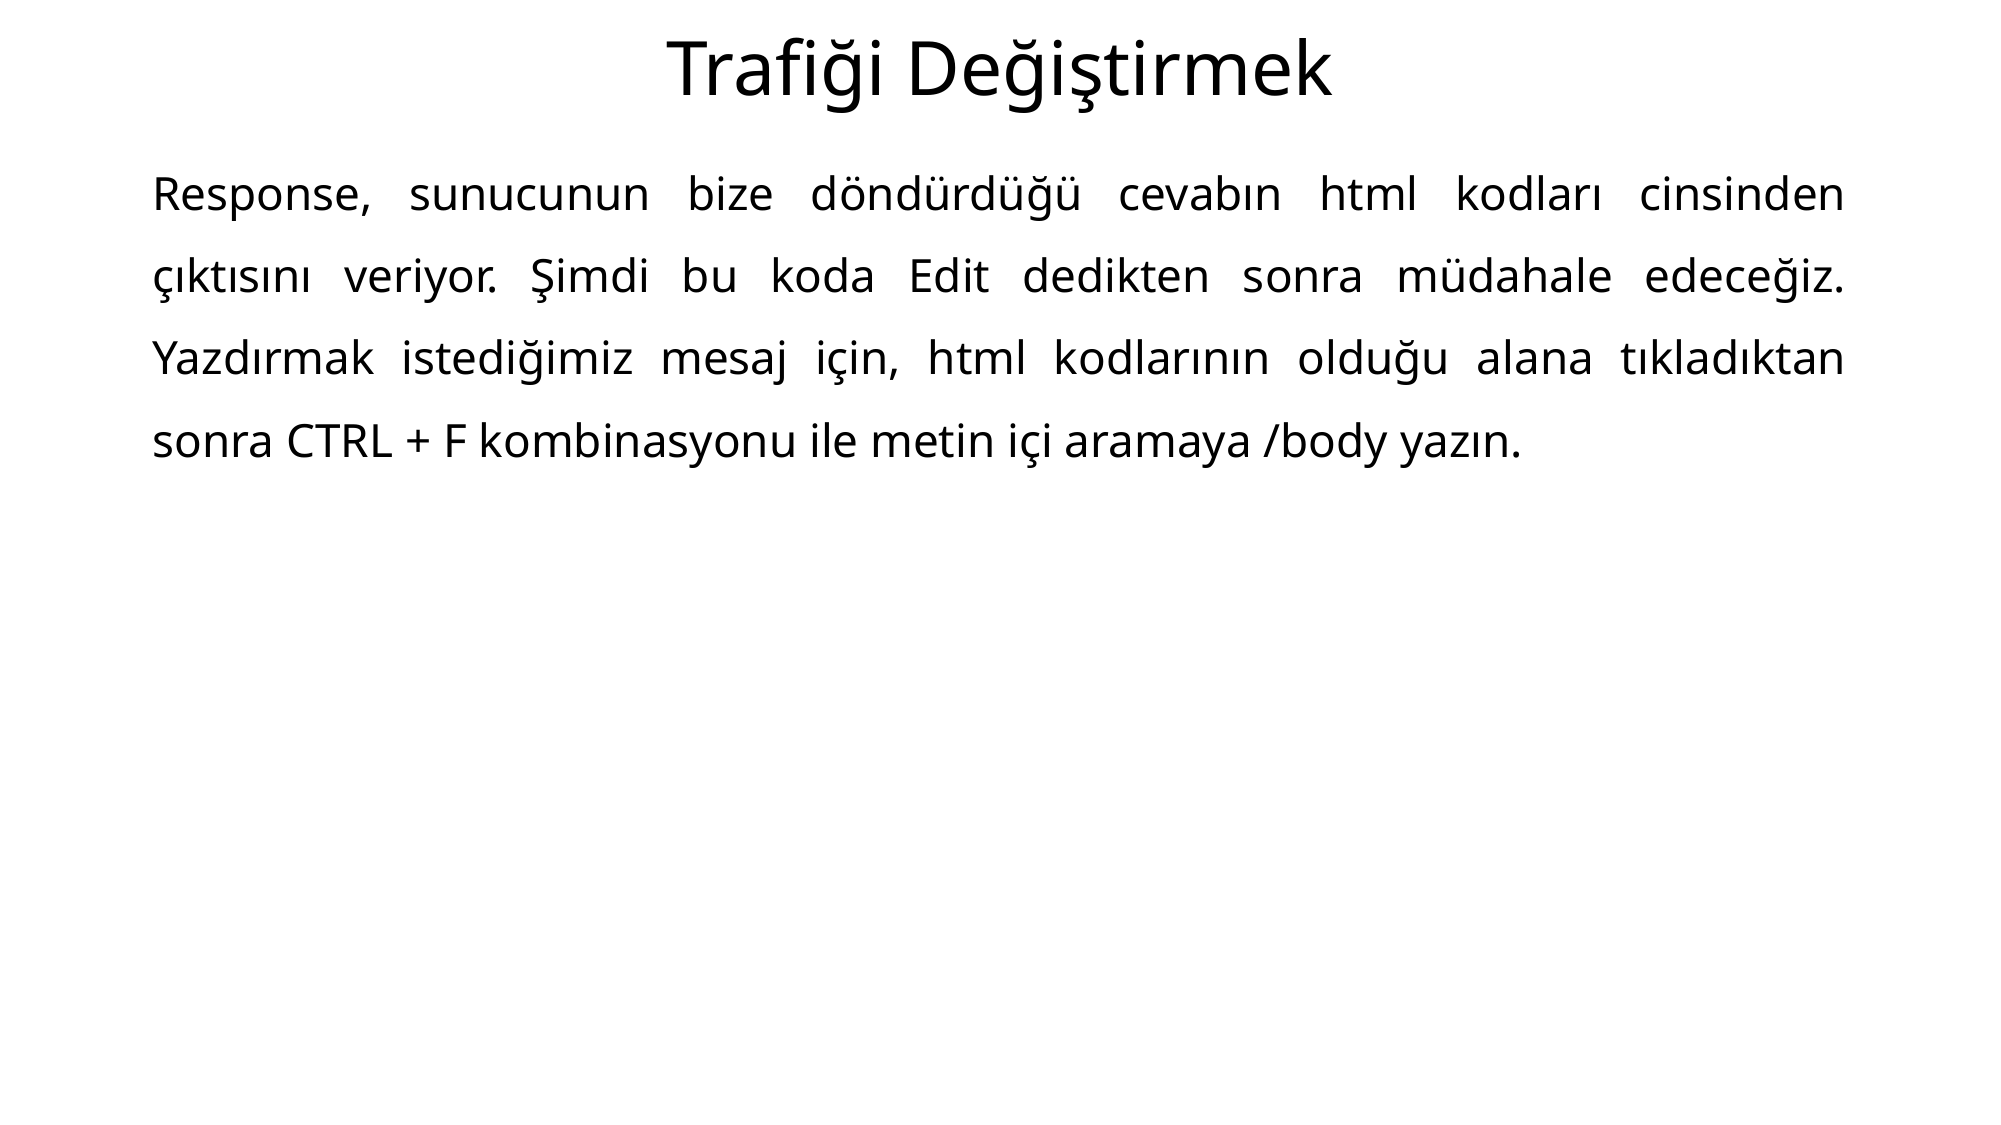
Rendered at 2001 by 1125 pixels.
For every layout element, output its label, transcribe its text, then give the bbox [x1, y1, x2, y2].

list Response, sunucunun bize döndürdüğü cevabın html kodları cinsinden çıktısını veriyor. Şimdi bu koda Edit dedikten sonra müdahale edeceğiz. Yazdırmak istediğimiz mesaj için, html kodlarının olduğu alana tıkladıktan sonra CTRL + F kombinasyonu ile metin içi aramaya /body yazın. [137, 129, 1863, 1014]
title Trafiği Değiştirmek [137, 18, 1863, 112]
